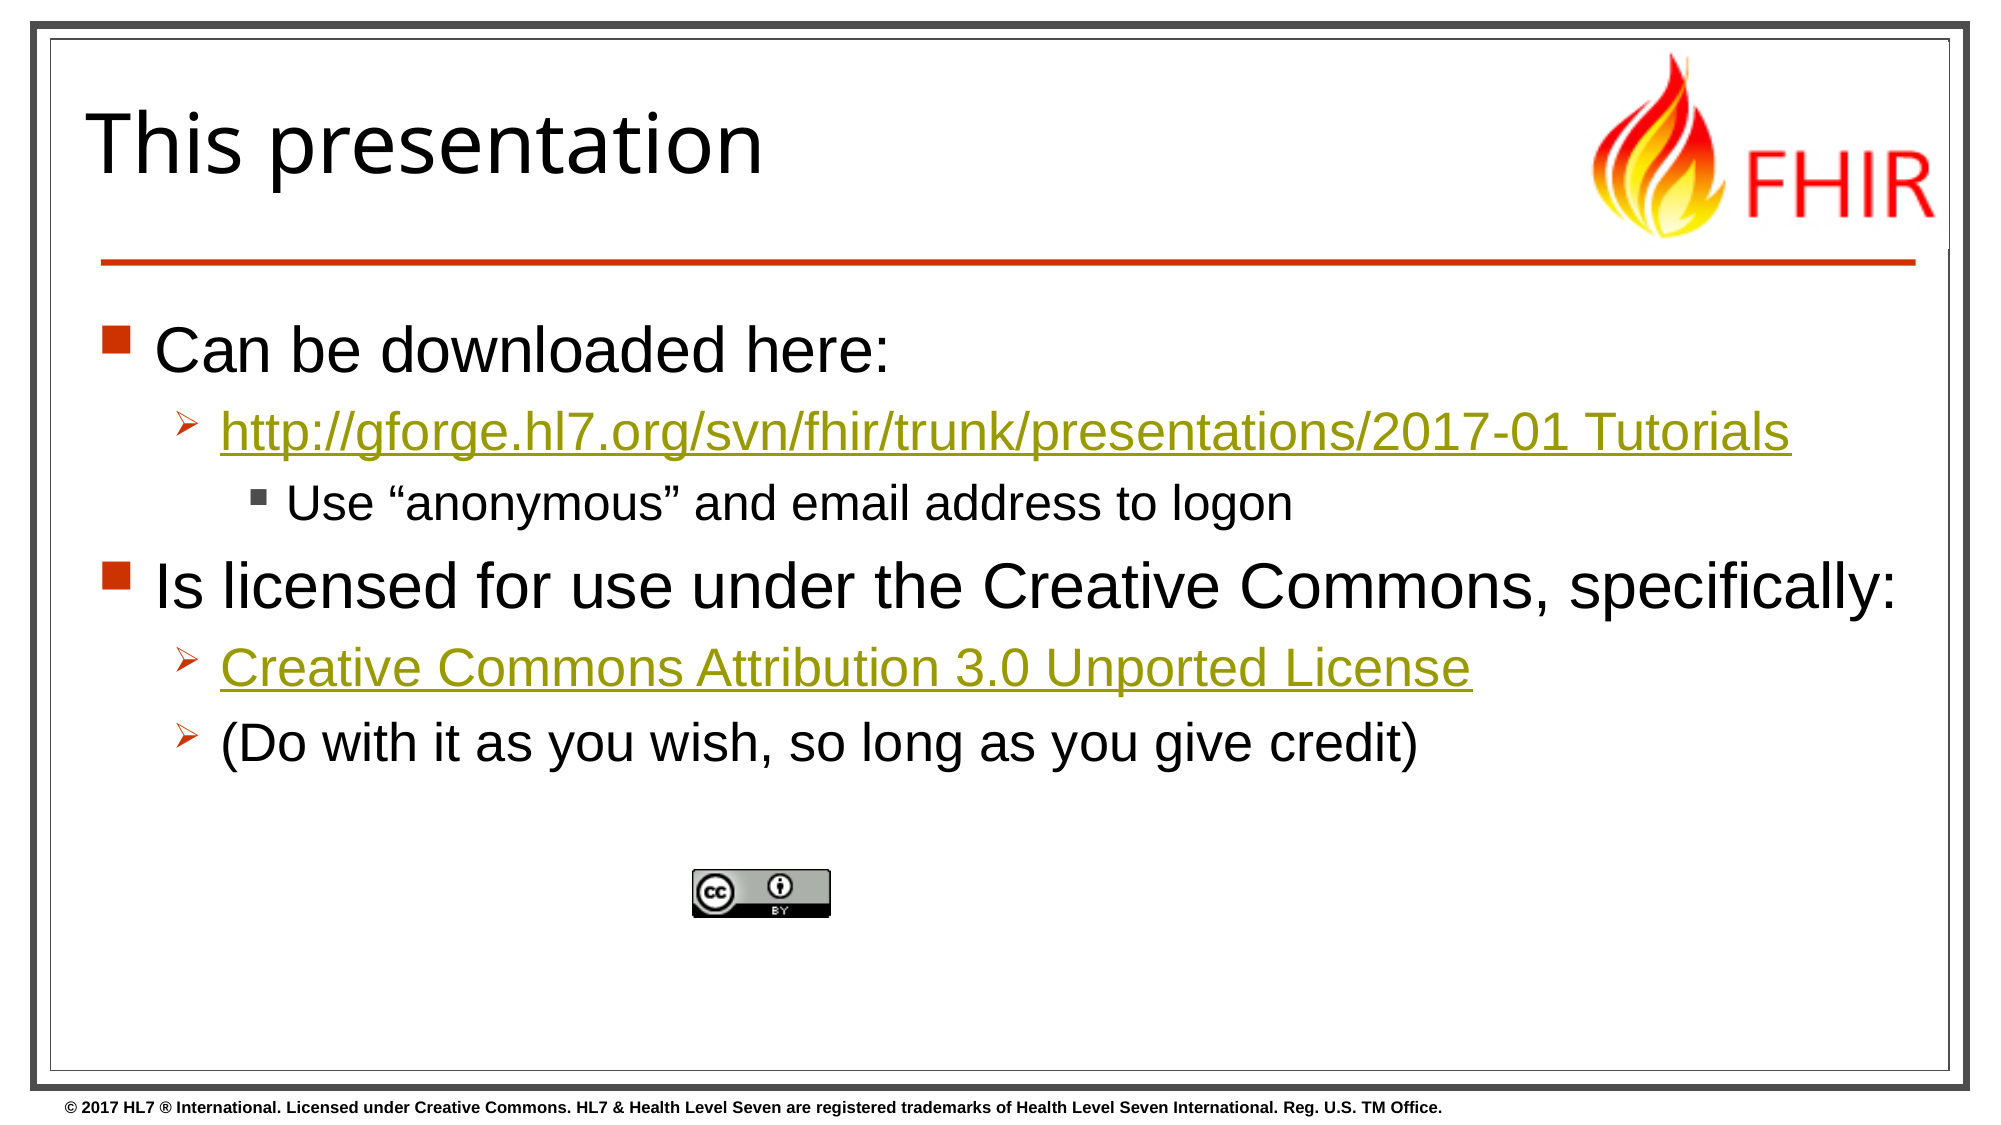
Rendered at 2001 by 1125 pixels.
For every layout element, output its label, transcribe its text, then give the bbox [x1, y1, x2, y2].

title This presentation [70, 54, 1504, 244]
list Can be downloaded here: http://gforge.hl7.org/svn/fhir/trunk/presentations/2017-01 Tutorials Use “anonymous” and email address to logon Is licensed for use under the Creative Commons, specifically: Creative Commons Attribution 3.0 Unported License (Do with it as you wish, so long as you give credit) [83, 299, 1917, 1035]
picture [1578, 42, 1949, 249]
picture [692, 869, 831, 919]
